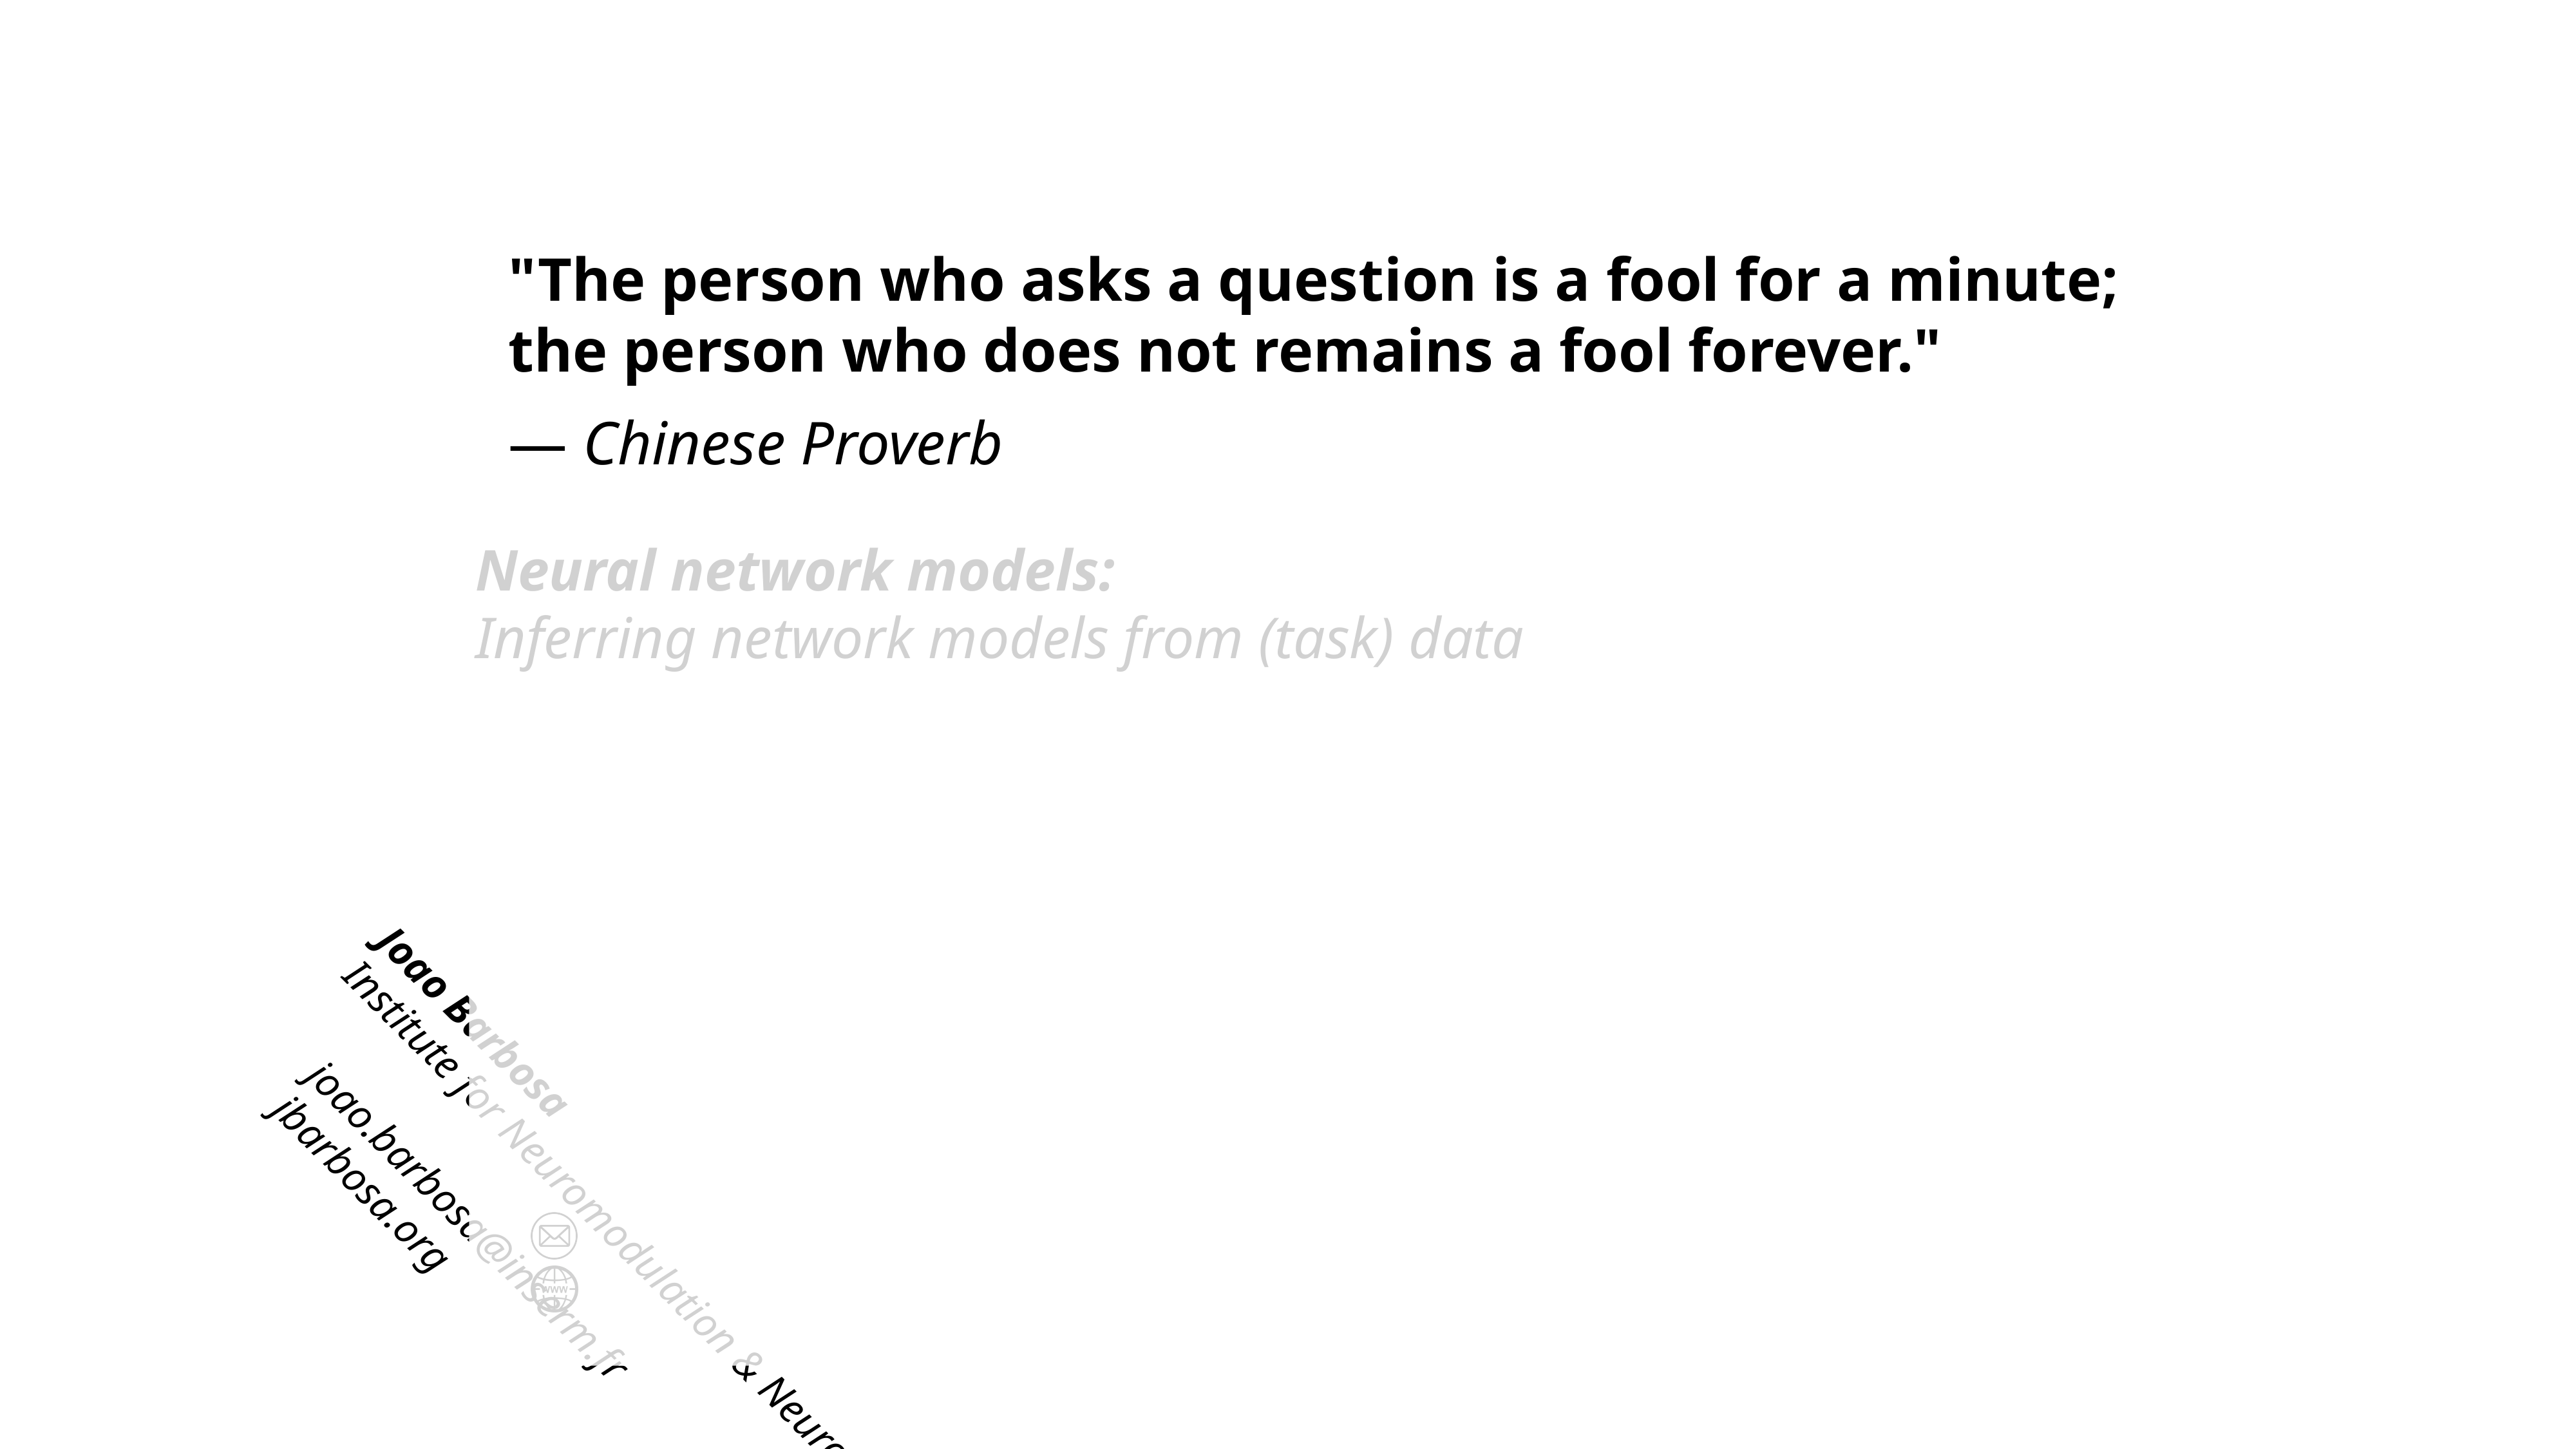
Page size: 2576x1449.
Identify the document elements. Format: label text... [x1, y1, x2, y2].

text_box "The person who asks a question is a fool for a minute; the person who does not remains a fool forever." — Chinese Proverb [501, 234, 2175, 625]
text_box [524, 1207, 659, 1342]
text_box [469, 507, 1993, 1366]
